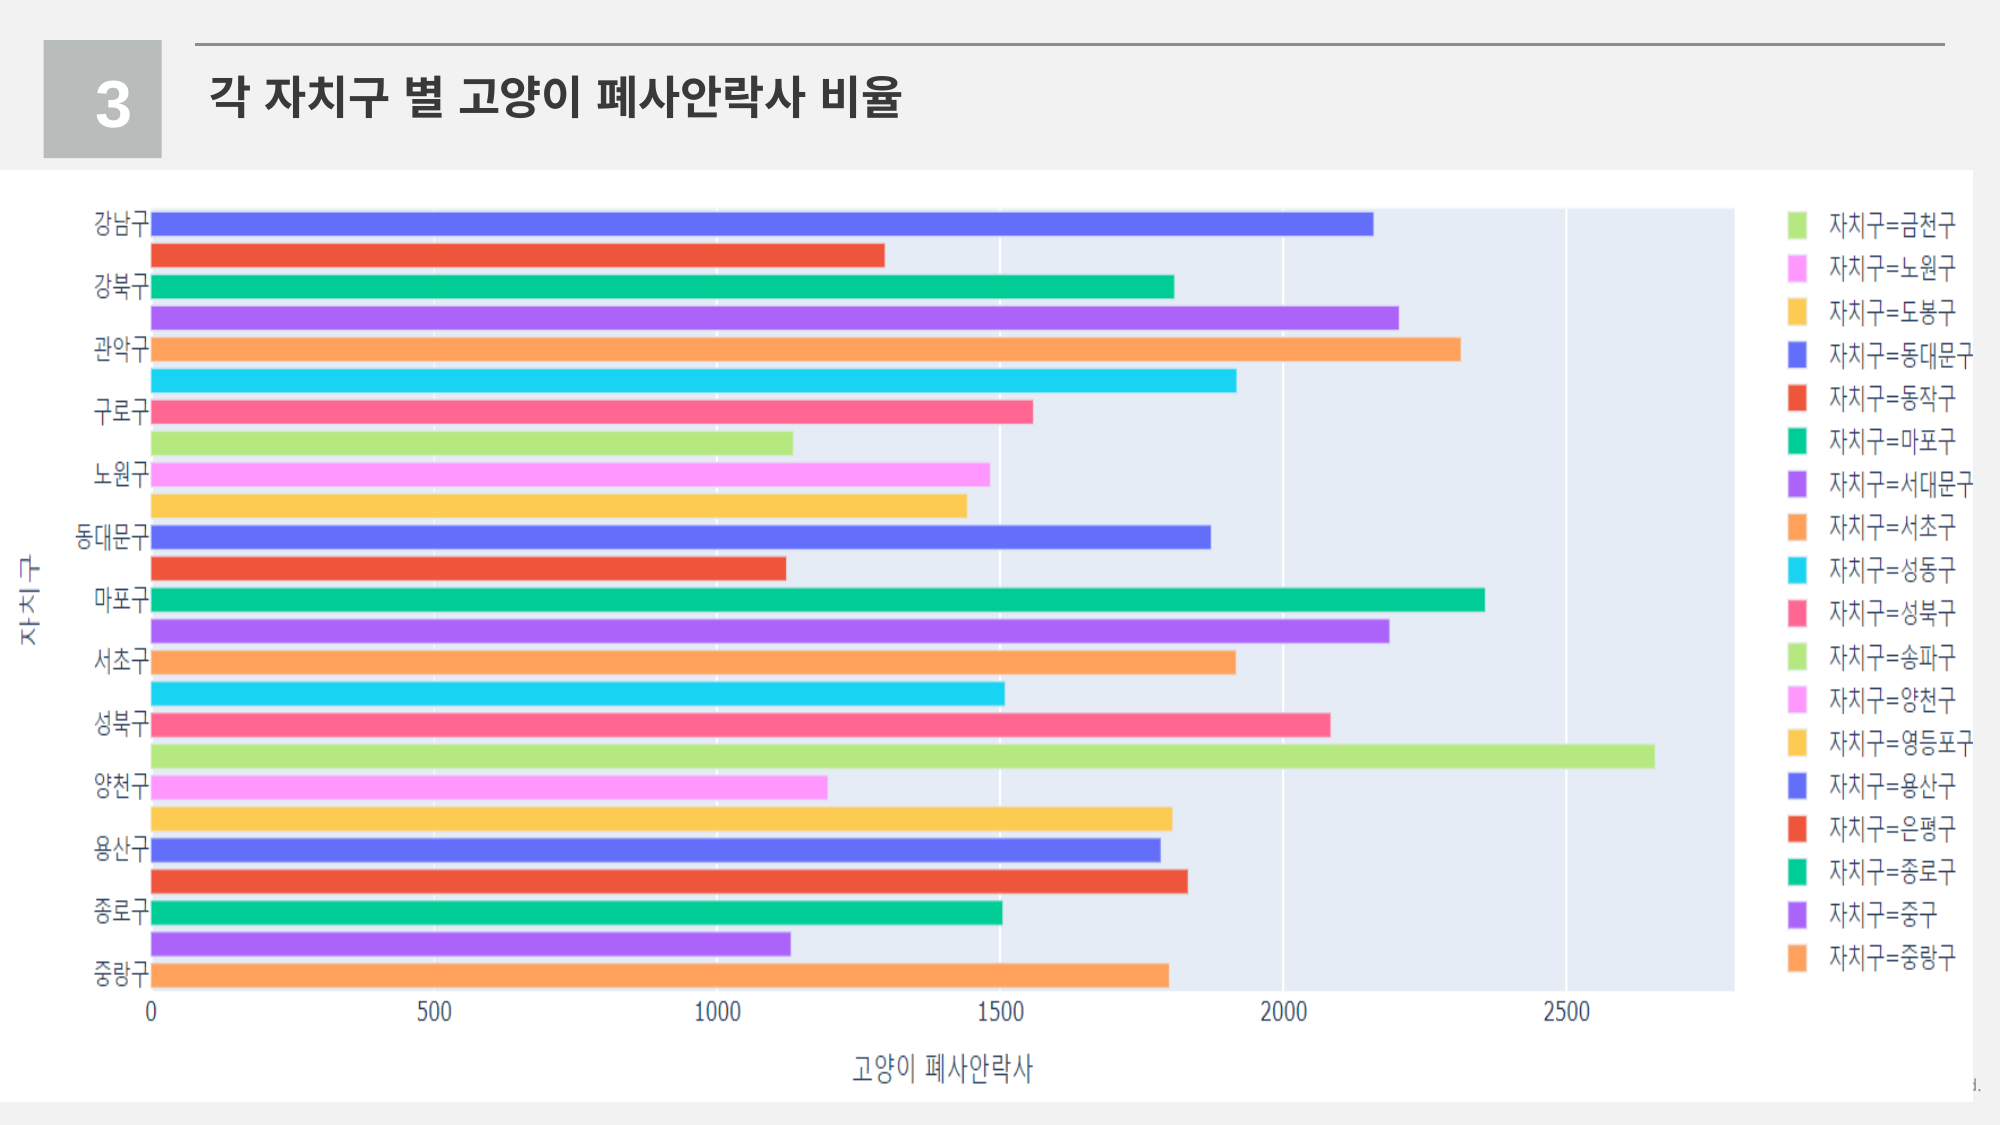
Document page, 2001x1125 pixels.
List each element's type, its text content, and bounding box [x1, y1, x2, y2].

text_box 3 [80, 52, 123, 148]
text_box 각 자치구 별 고양이 폐사안락사 비율 [194, 61, 1560, 132]
picture [0, 170, 1973, 1102]
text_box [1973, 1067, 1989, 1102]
text_box [42, 39, 163, 159]
